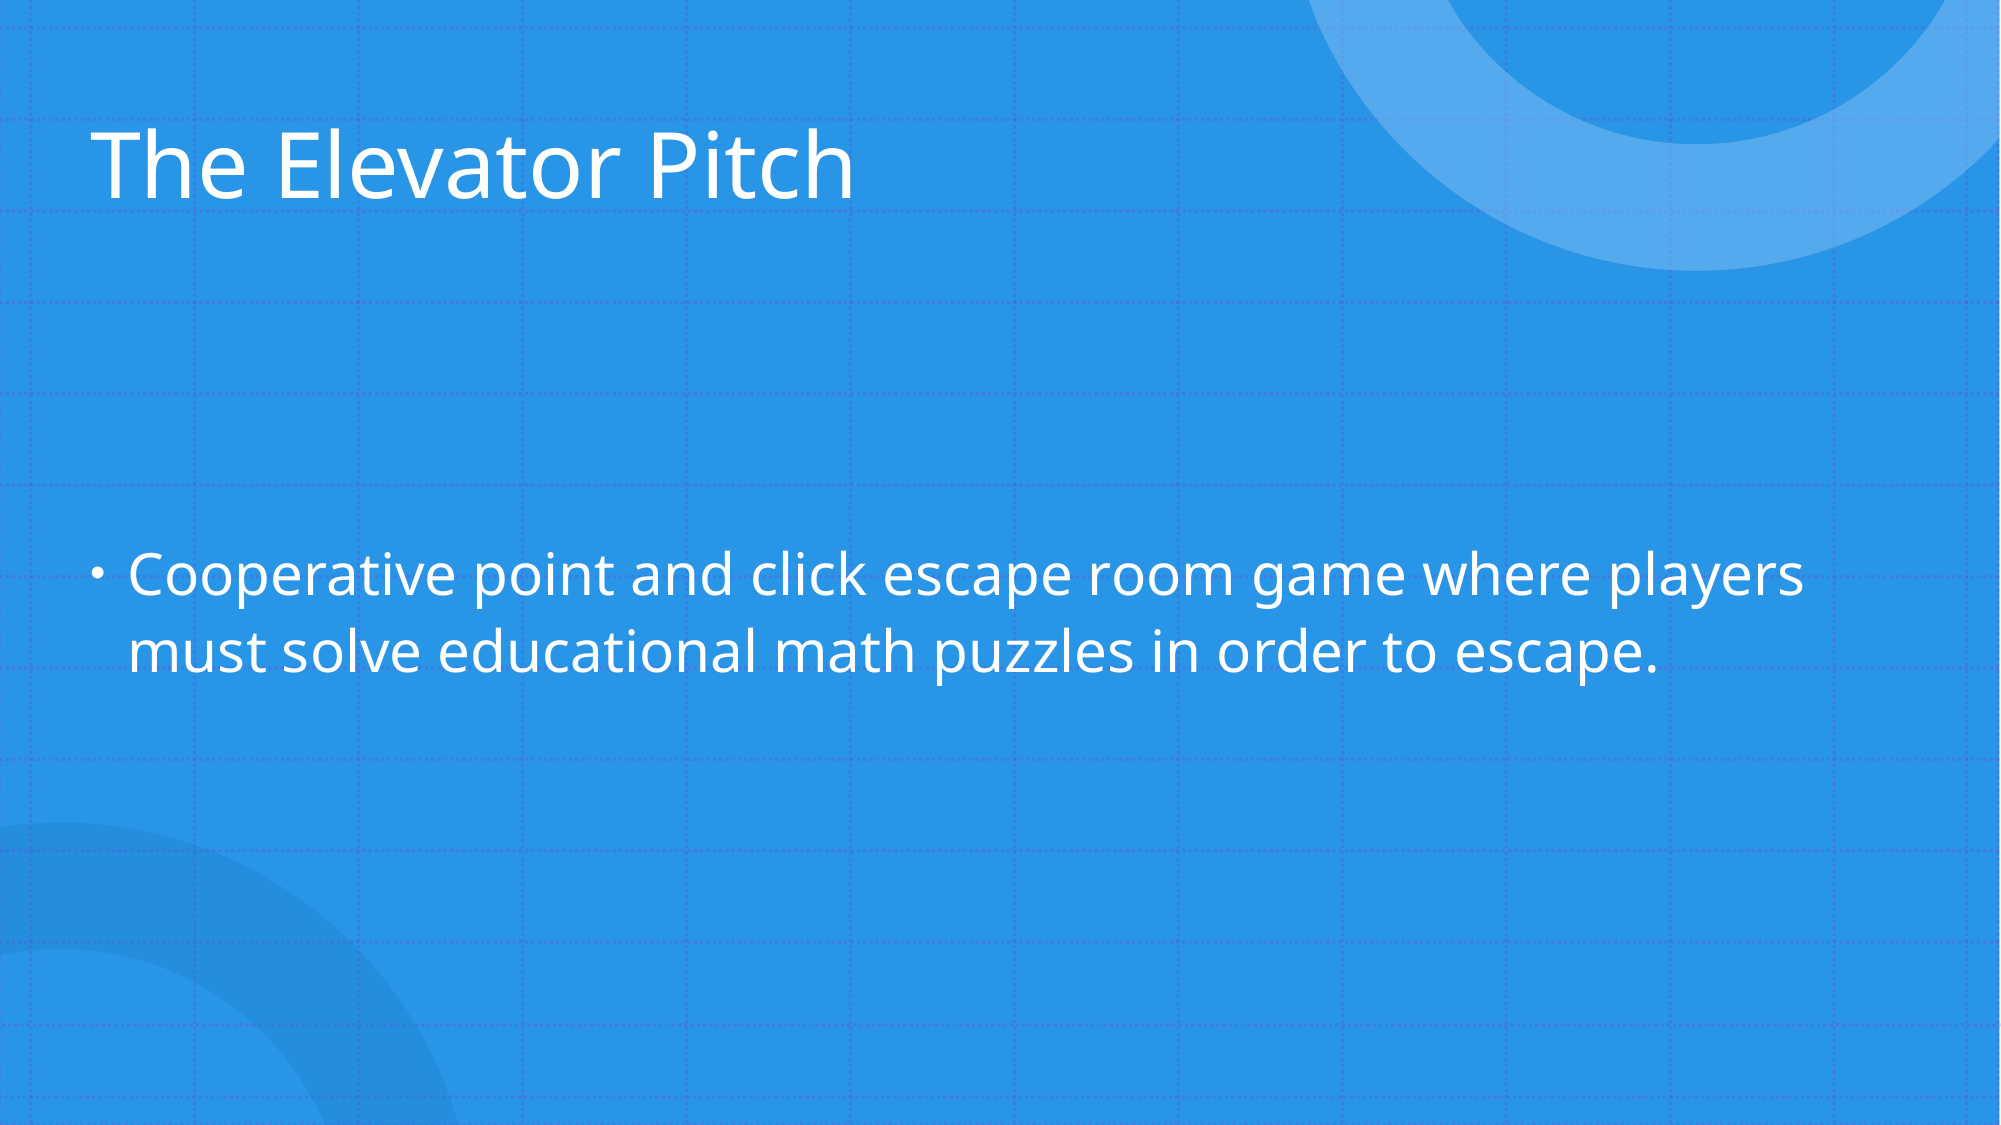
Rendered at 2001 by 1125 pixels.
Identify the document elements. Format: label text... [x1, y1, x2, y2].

list Cooperative point and click escape room game where players must solve educational math puzzles in order to escape. [75, 299, 1834, 1014]
title The Elevator Pitch [75, 59, 1834, 278]
